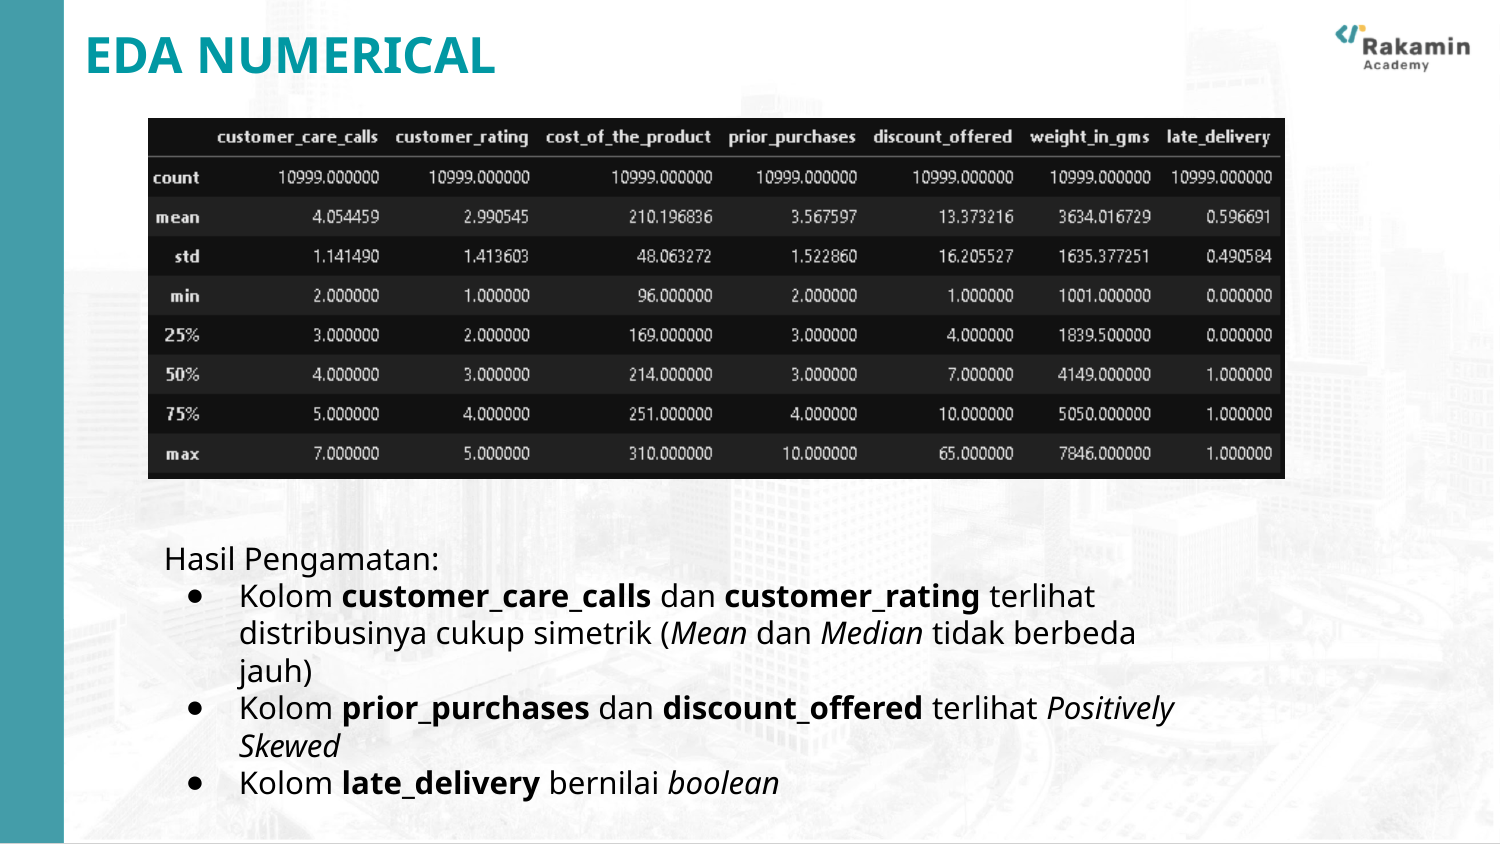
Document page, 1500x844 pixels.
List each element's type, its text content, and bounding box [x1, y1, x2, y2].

text_box EDA NUMERICAL [73, 16, 640, 89]
text_box Hasil Pengamatan: Kolom customer_care_calls dan customer_rating terlihat distribusinya cukup simetrik (Mean dan Median tidak berbeda jauh) Kolom prior_purchases dan discount_offered terlihat Positively Skewed Kolom late_delivery bernilai boolean [148, 523, 1213, 816]
picture [0, 0, 1500, 844]
